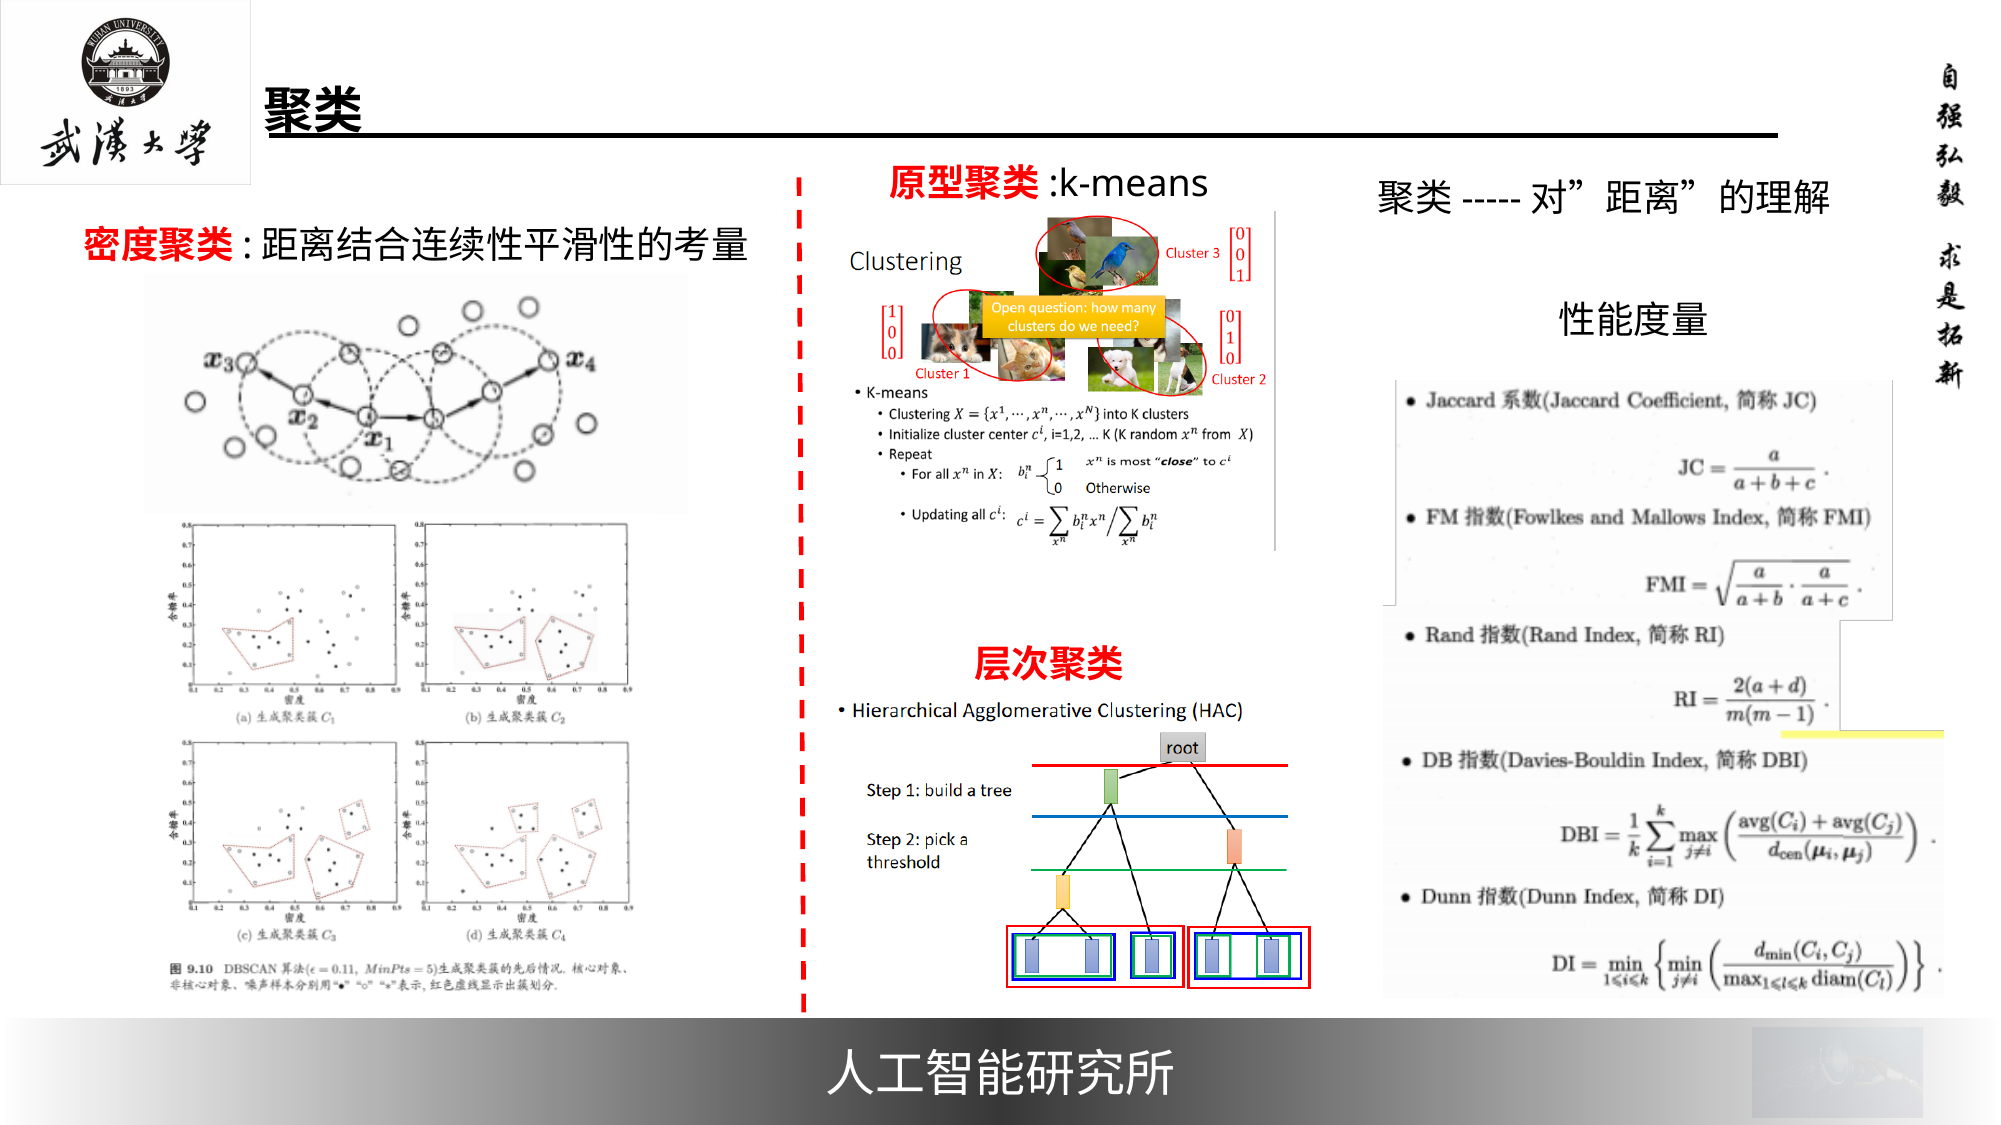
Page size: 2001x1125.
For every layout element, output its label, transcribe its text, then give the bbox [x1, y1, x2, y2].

text_box 聚类-----对”距离”的理解 [1362, 144, 1886, 227]
text_box 层次聚类 [959, 609, 1140, 692]
text_box 性能度量 [1543, 265, 1743, 348]
picture [822, 211, 1276, 551]
picture [822, 692, 1337, 998]
picture [1383, 51, 1980, 998]
text_box 密度聚类:距离结合连续性平滑性的考量 [68, 191, 764, 274]
picture [0, 0, 251, 185]
text_box 原型聚类:k-means [874, 128, 1224, 211]
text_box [799, 177, 804, 1022]
picture [144, 274, 688, 998]
text_box 聚类 [249, 41, 379, 146]
slide_number [1412, 1042, 1863, 1103]
